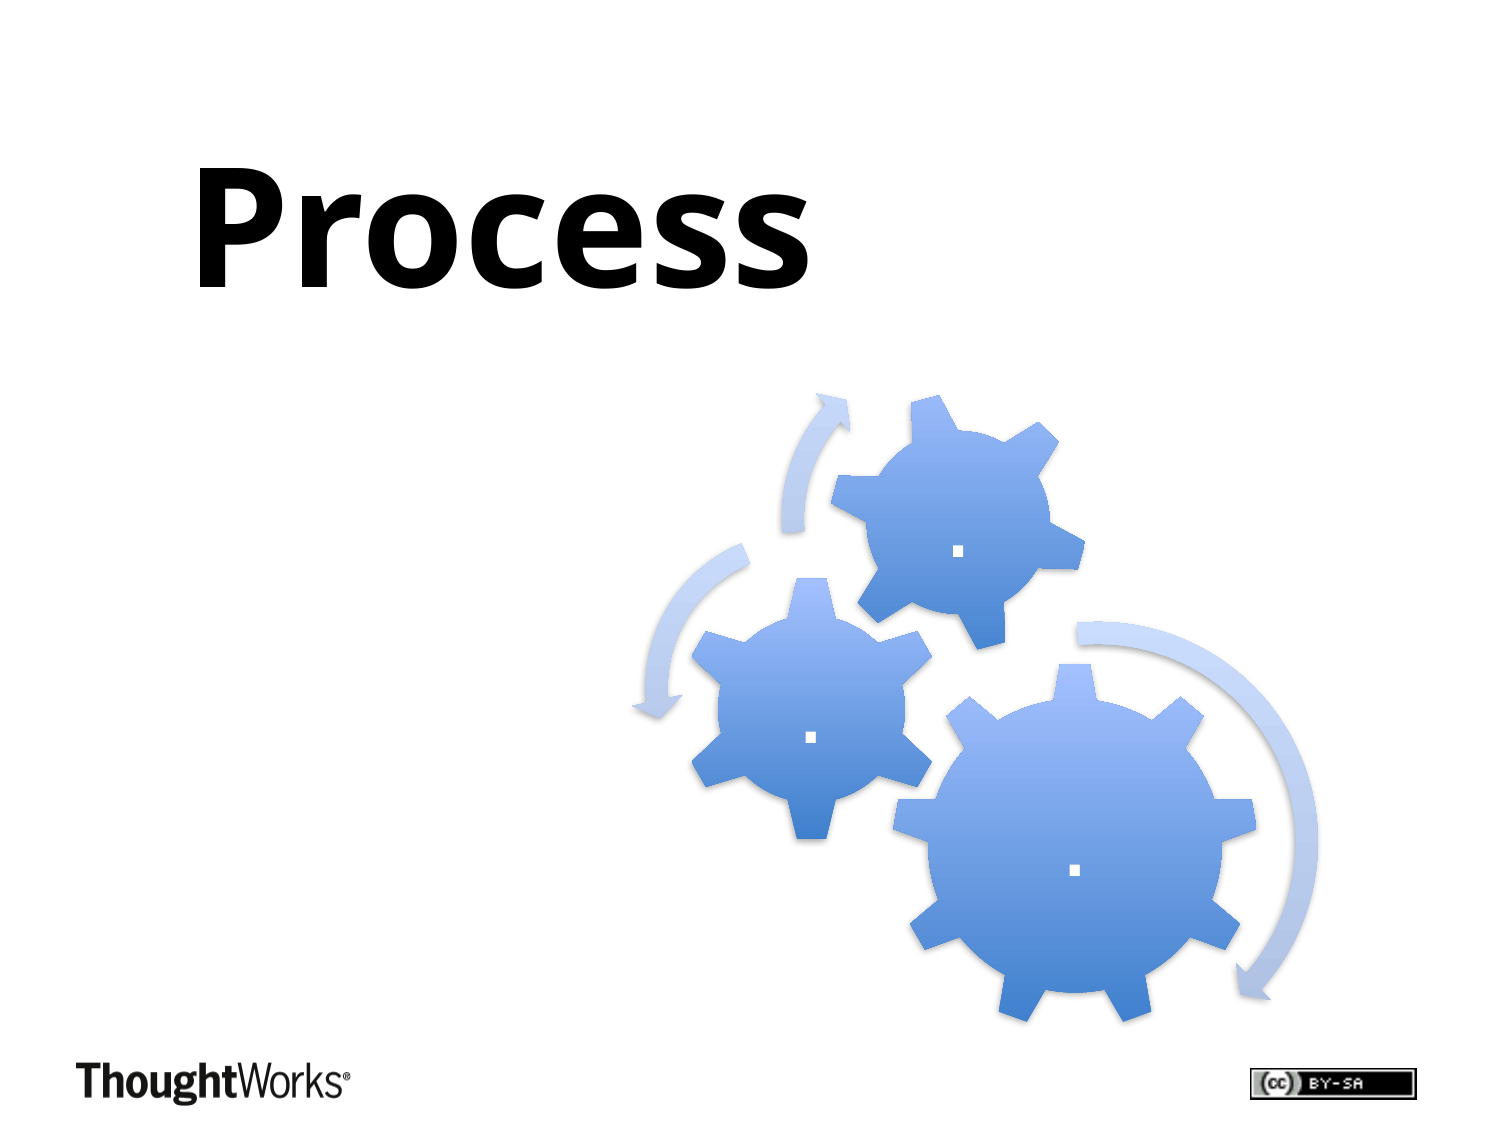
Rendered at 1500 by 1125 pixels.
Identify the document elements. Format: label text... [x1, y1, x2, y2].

picture [75, 1062, 351, 1106]
picture [1250, 1068, 1417, 1100]
list Process [37, 0, 963, 548]
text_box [424, 362, 1426, 1030]
